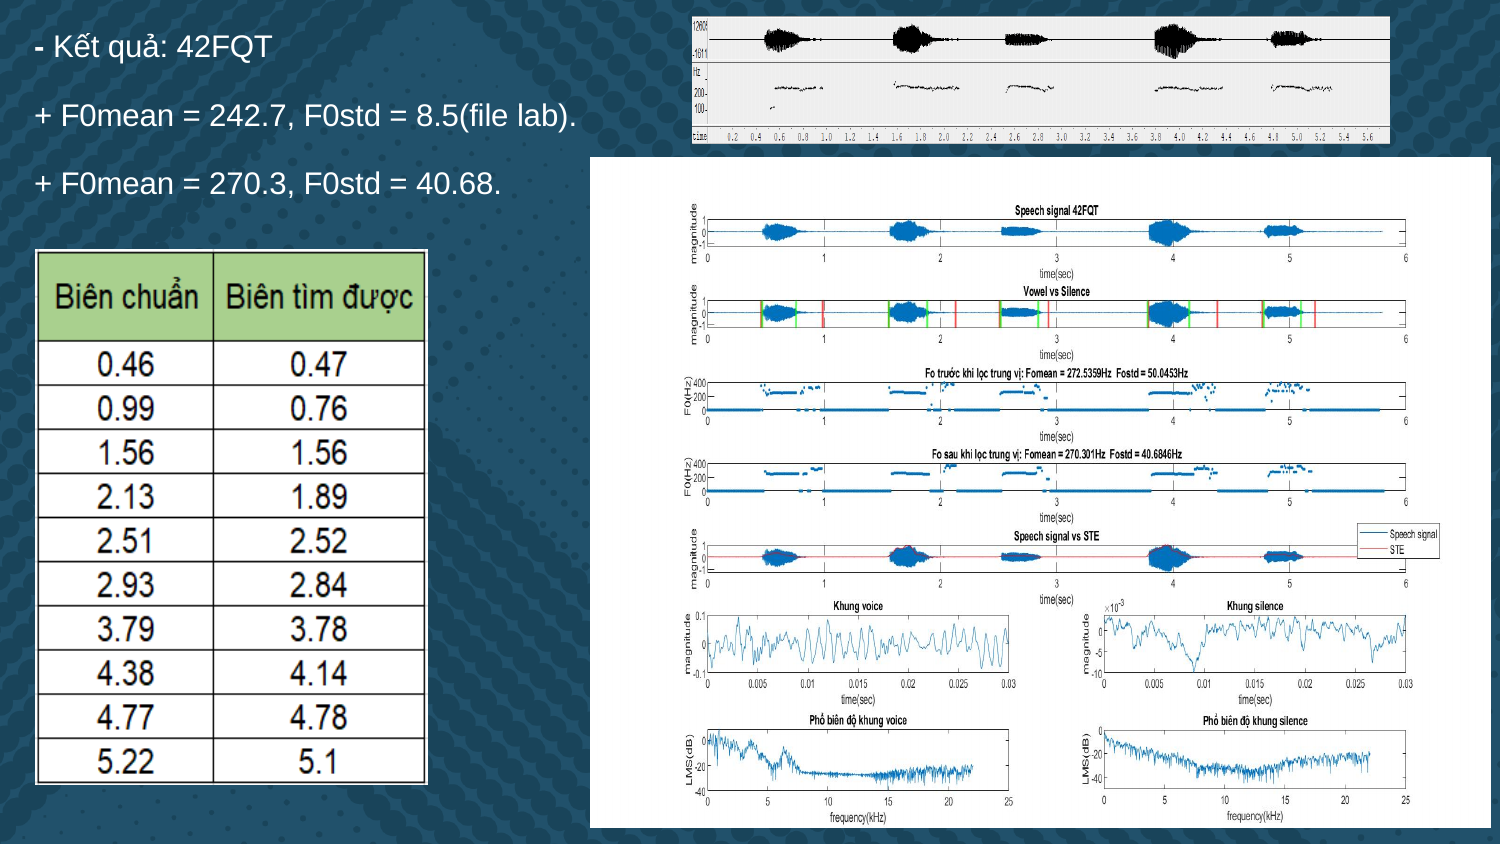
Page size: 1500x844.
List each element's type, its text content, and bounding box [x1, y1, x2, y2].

picture [0, 0, 1500, 844]
text_box - Kết quả: 42FQT + F0mean = 242.7, F0std = 8.5(file lab). + F0mean = 270.3, F0std = 40.68. [0, 0, 991, 209]
